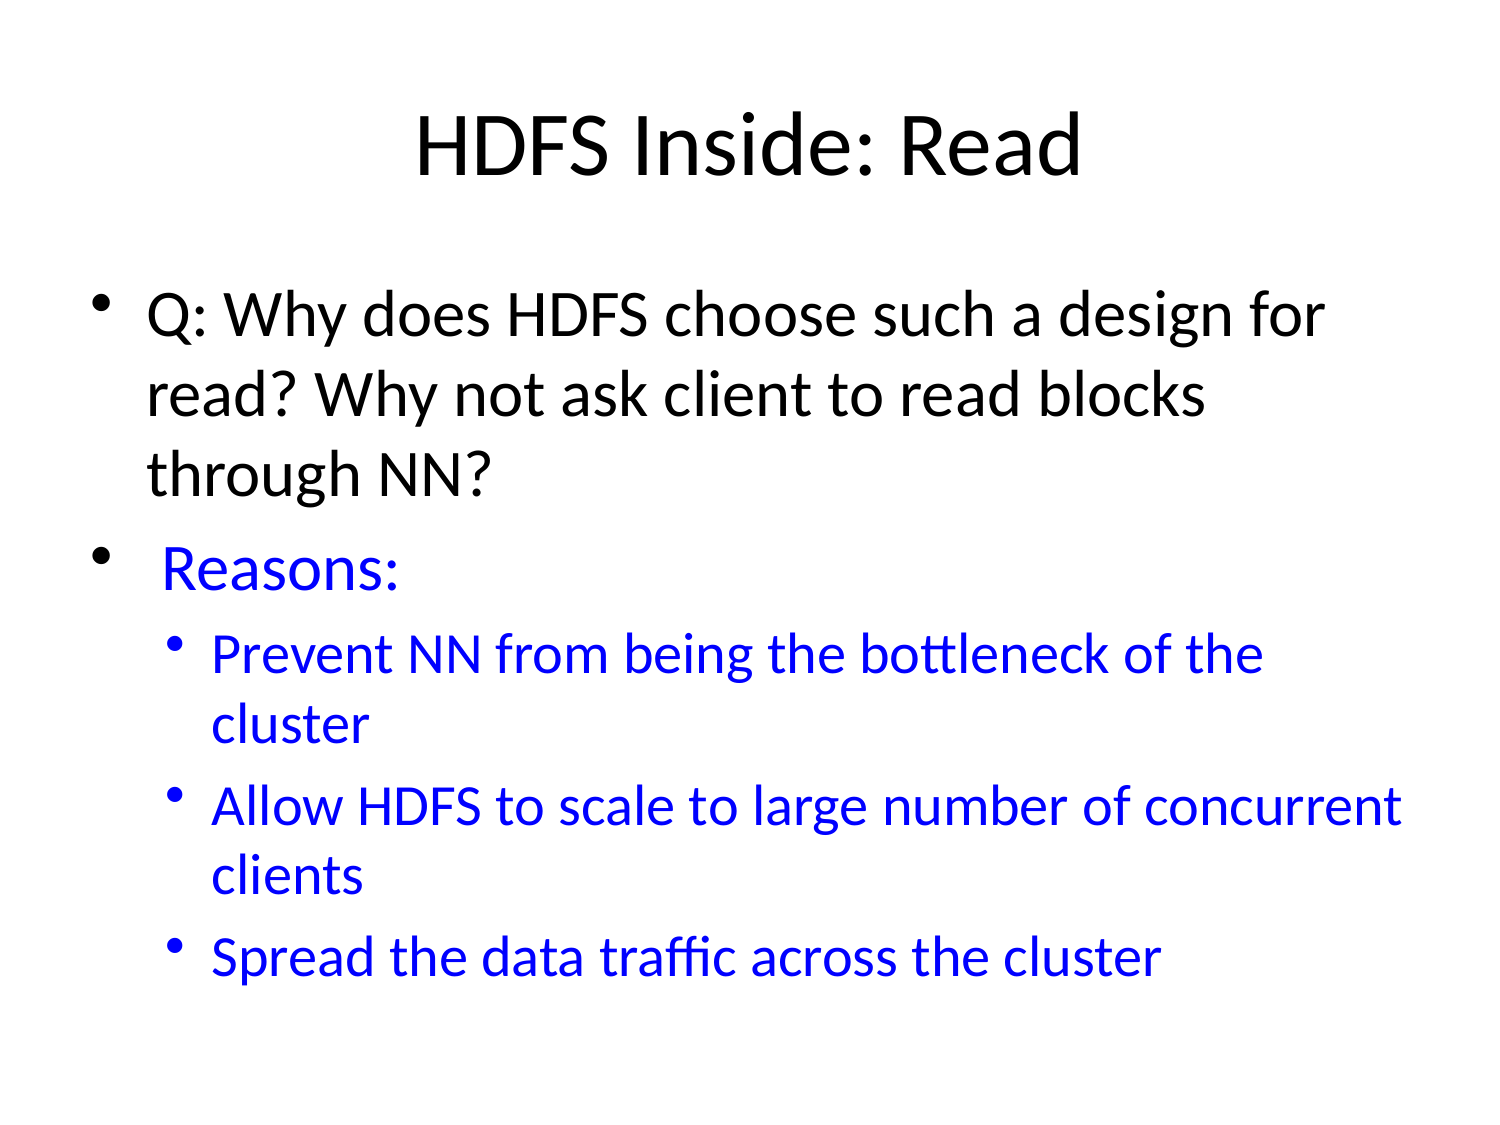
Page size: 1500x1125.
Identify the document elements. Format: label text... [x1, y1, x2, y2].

title HDFS Inside: Read [75, 45, 1425, 233]
list Q: Why does HDFS choose such a design for read? Why not ask client to read blocks through NN? Reasons: Prevent NN from being the bottleneck of the cluster Allow HDFS to scale to large number of concurrent clients Spread the data traffic across the cluster [75, 262, 1425, 1005]
